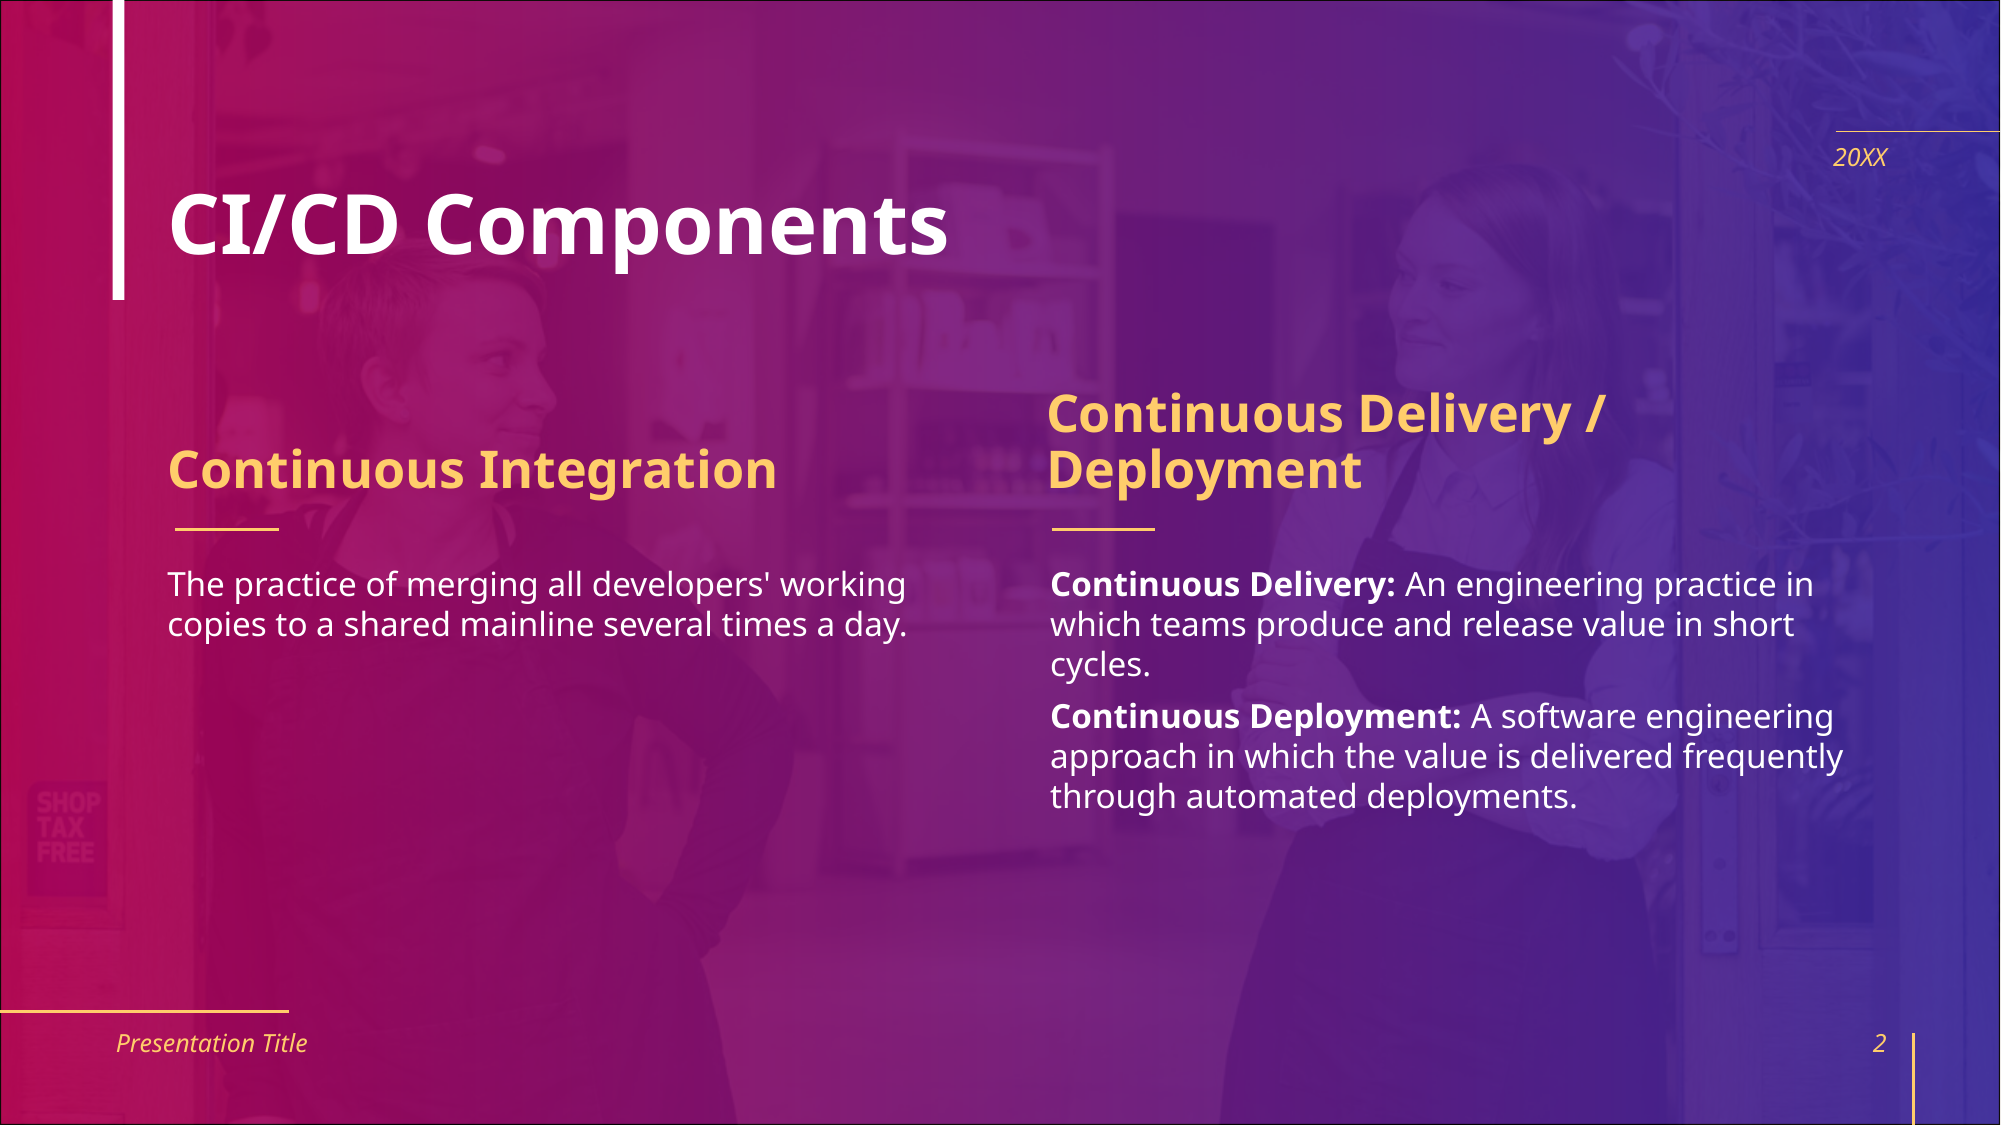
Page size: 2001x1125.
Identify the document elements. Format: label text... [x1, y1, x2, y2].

footer Presentation Title [100, 1015, 636, 1075]
title CI/CD Components [152, 118, 1878, 337]
slide_number 2 [1451, 1015, 1902, 1075]
list Continuous Integration [152, 372, 999, 508]
list 20XX [1818, 137, 1919, 192]
list The practice of merging all developers' working copies to a shared mainline several times a day. [152, 555, 999, 1011]
list Continuous Delivery: An engineering practice in which teams produce and release value in short cycles. Continuous Deployment: A software engineering approach in which the value is delivered frequently through automated deployments. [1035, 555, 1882, 1011]
list Continuous Delivery / Deployment [1030, 372, 1882, 508]
